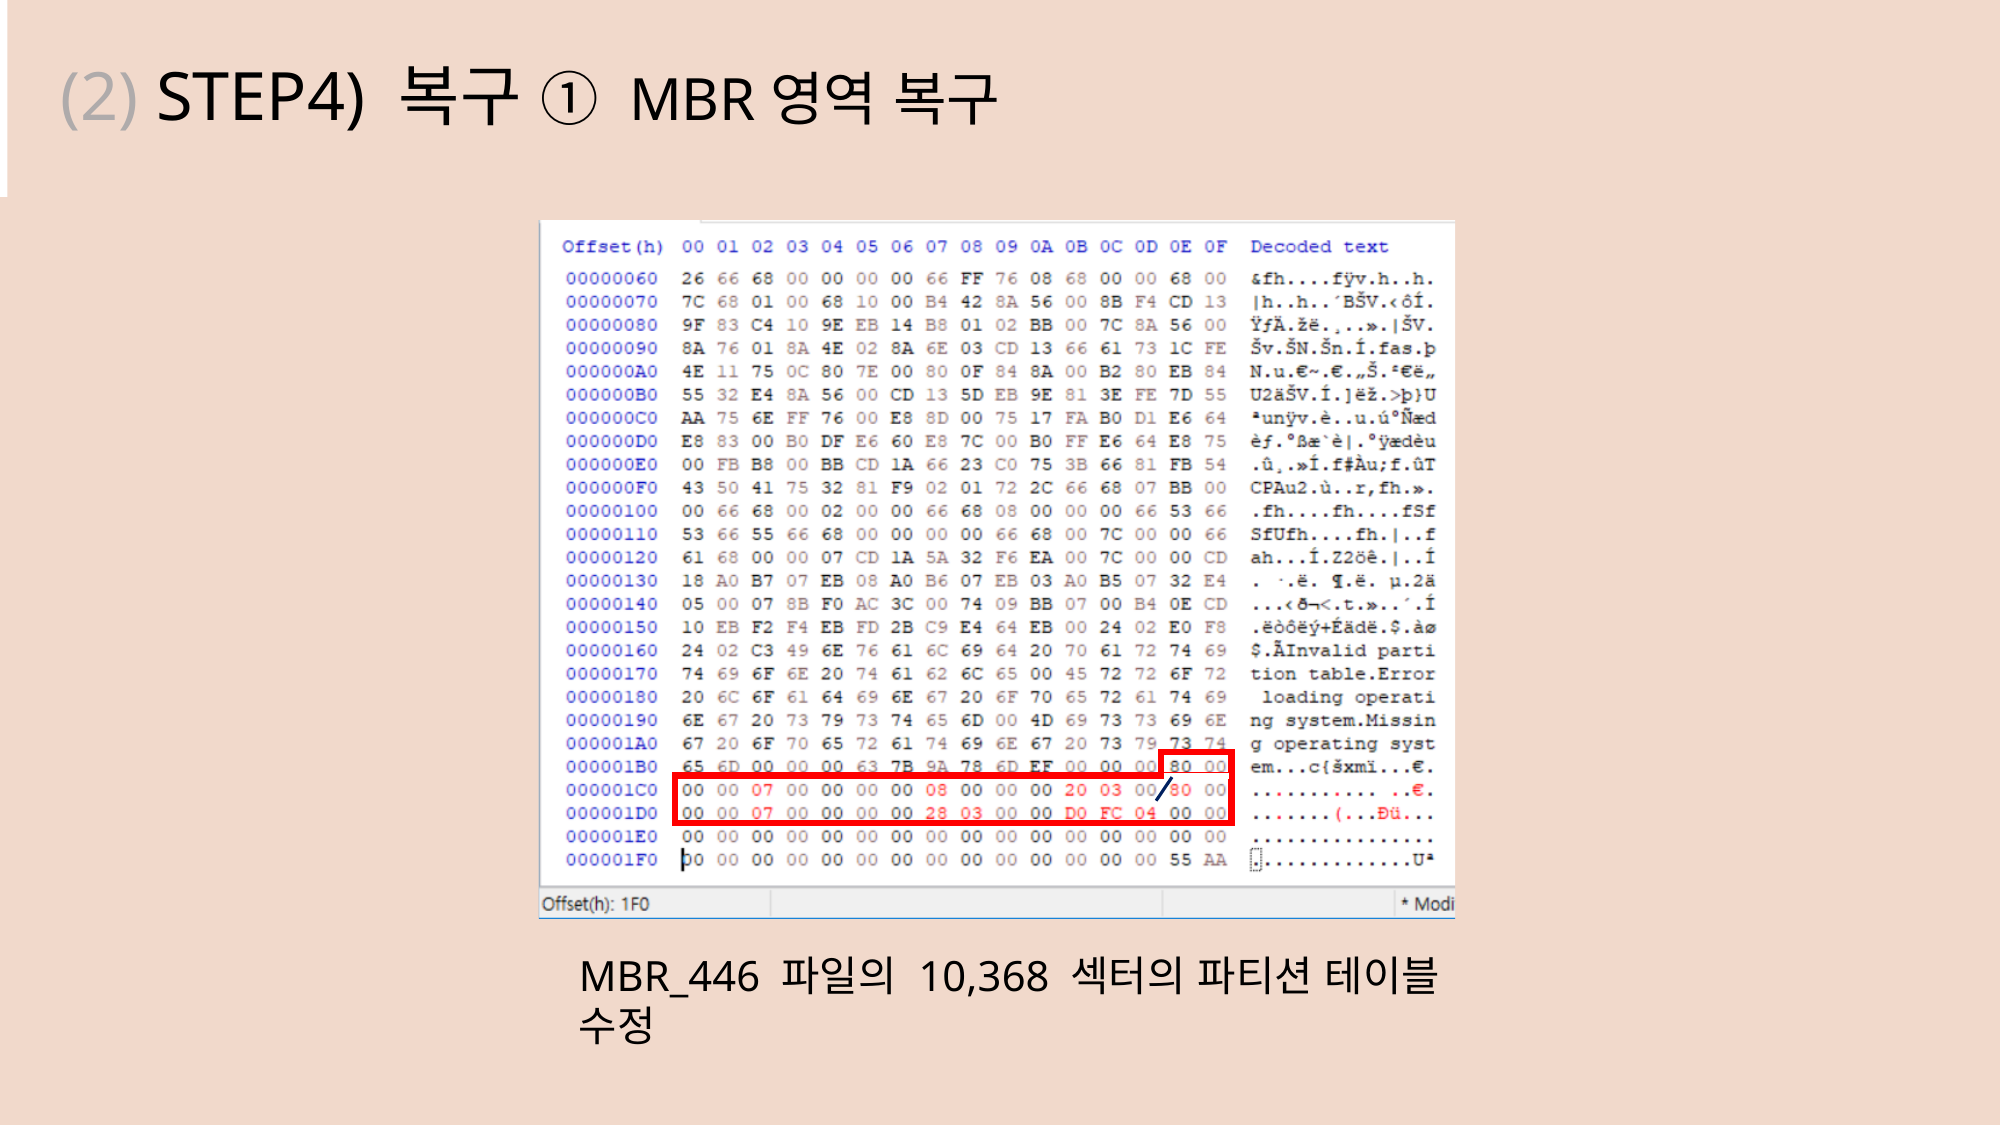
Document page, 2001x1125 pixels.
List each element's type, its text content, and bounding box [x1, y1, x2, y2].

text_box MBR_446 파일의 10,368 섹터의 파티션 테이블 수정 [564, 941, 1495, 1057]
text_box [675, 751, 1232, 823]
text_box (2) STEP4) 복구 ① MBR영역 복구 [46, 46, 2000, 141]
text_box [0, 0, 8, 198]
picture [538, 220, 1456, 919]
